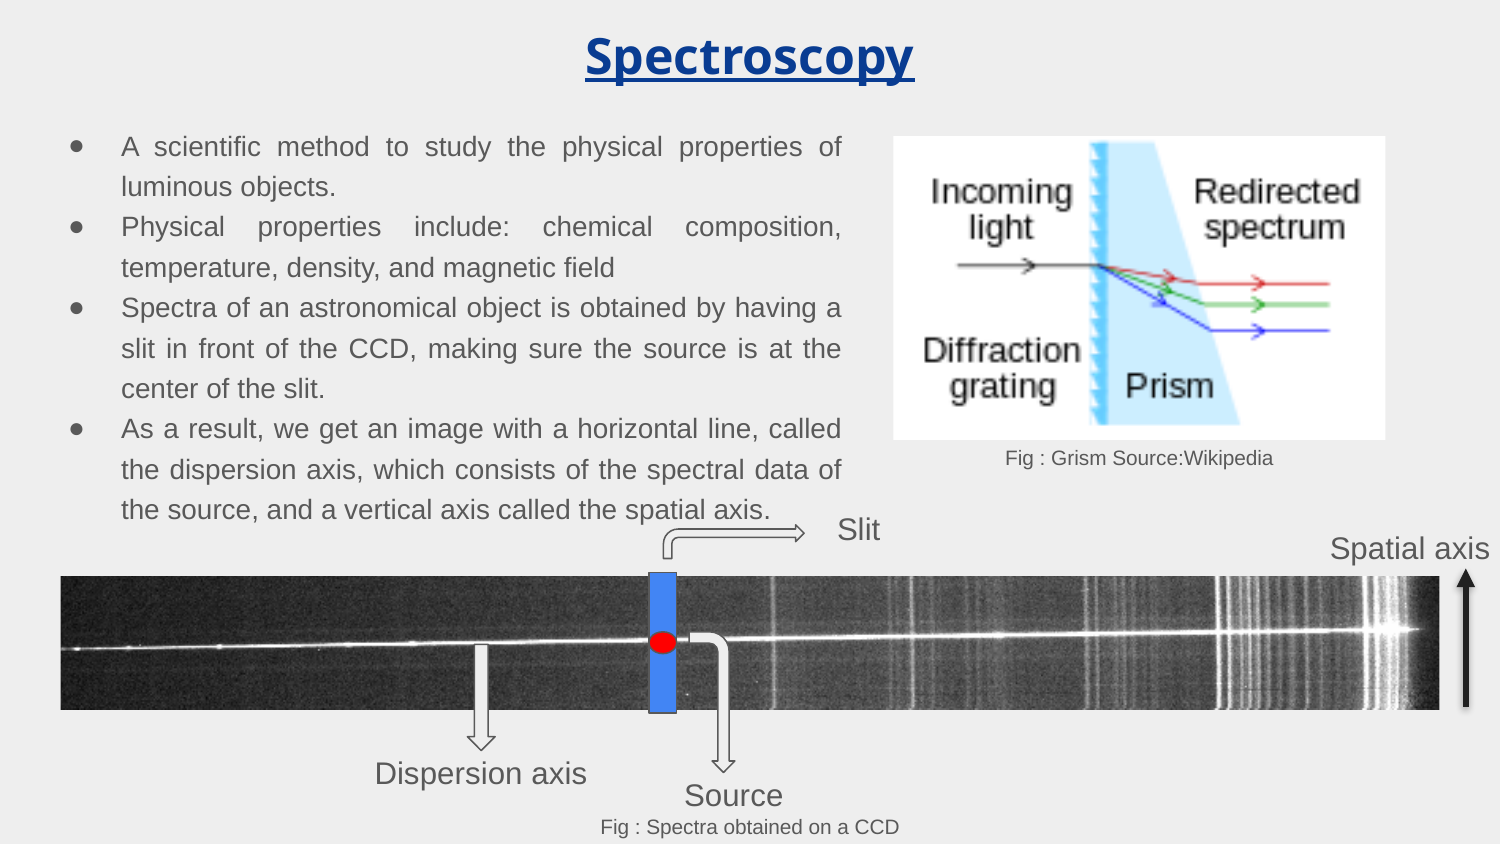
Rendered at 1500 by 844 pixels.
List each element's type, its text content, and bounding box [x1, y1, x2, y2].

text_box Spatial axis [1271, 513, 1500, 547]
picture [893, 136, 1386, 440]
title Spectroscopy [154, 0, 1346, 100]
text_box Fig : Spectra obtained on a CCD [540, 801, 960, 826]
text_box Dispersion axis [342, 738, 620, 773]
text_box [663, 528, 805, 559]
text_box [467, 719, 496, 738]
text_box Fig : Grism Source:Wikipedia [929, 448, 1350, 457]
picture [60, 576, 1440, 710]
text_box Slit [750, 494, 968, 528]
text_box Source [650, 760, 817, 795]
list A scientific method to study the physical properties of luminous objects. Physical properties include: chemical composition, temperature, density, and magnetic field Spectra of an astronomical object is obtained by having a slit in front of the CCD, making sure the source is at the center of the slit. As a result, we get an image with a horizontal line, called the dispersion axis, which consists of the spectral data of the source, and a vertical axis called the spatial axis. [34, 106, 858, 569]
text_box [717, 719, 730, 760]
